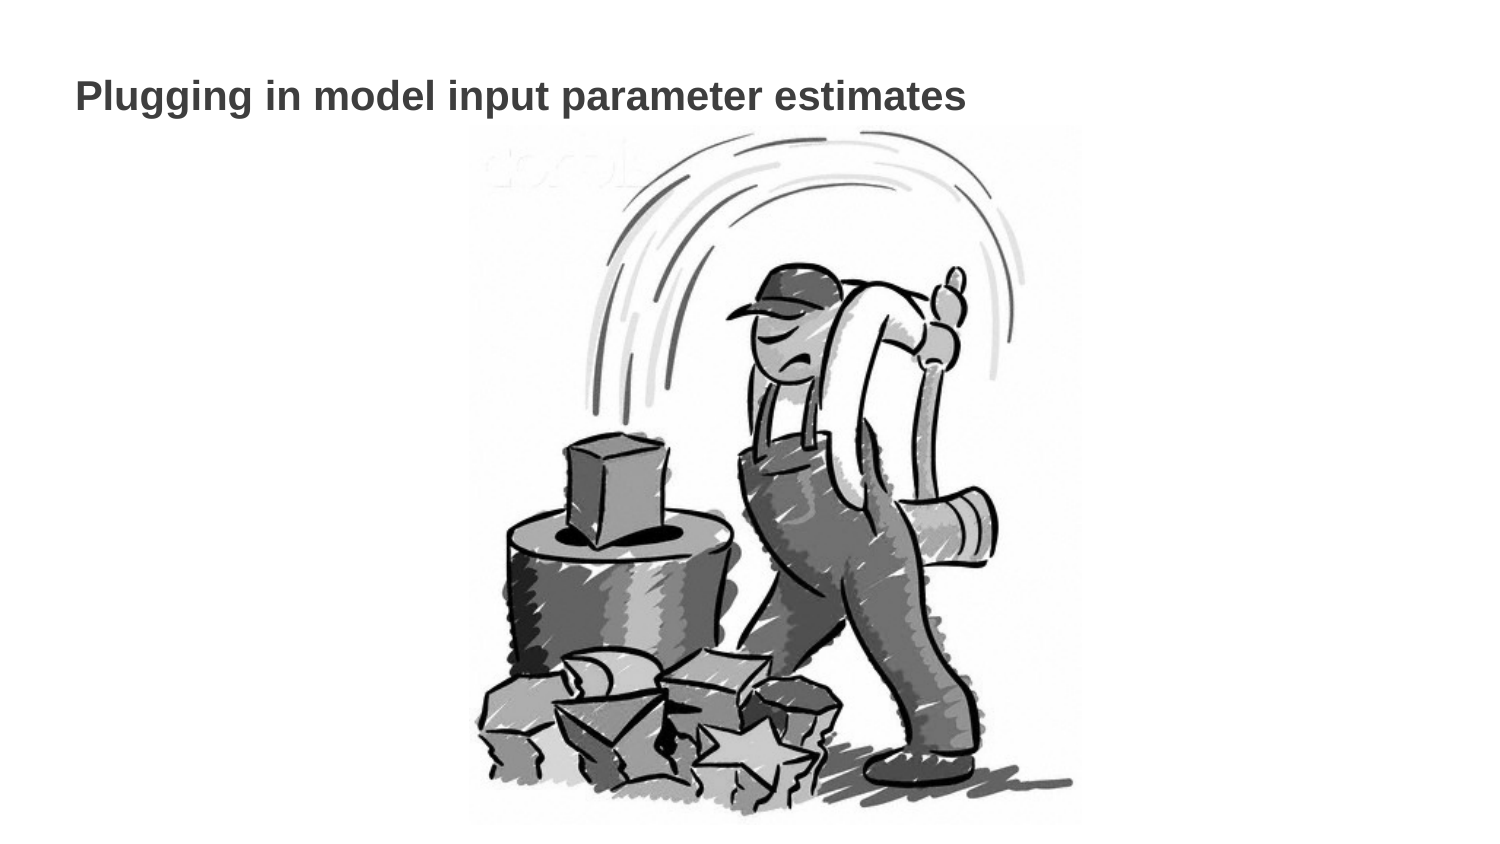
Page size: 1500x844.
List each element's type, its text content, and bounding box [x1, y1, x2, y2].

title Plugging in model input parameter estimates [75, 0, 1325, 188]
picture [469, 125, 1083, 826]
